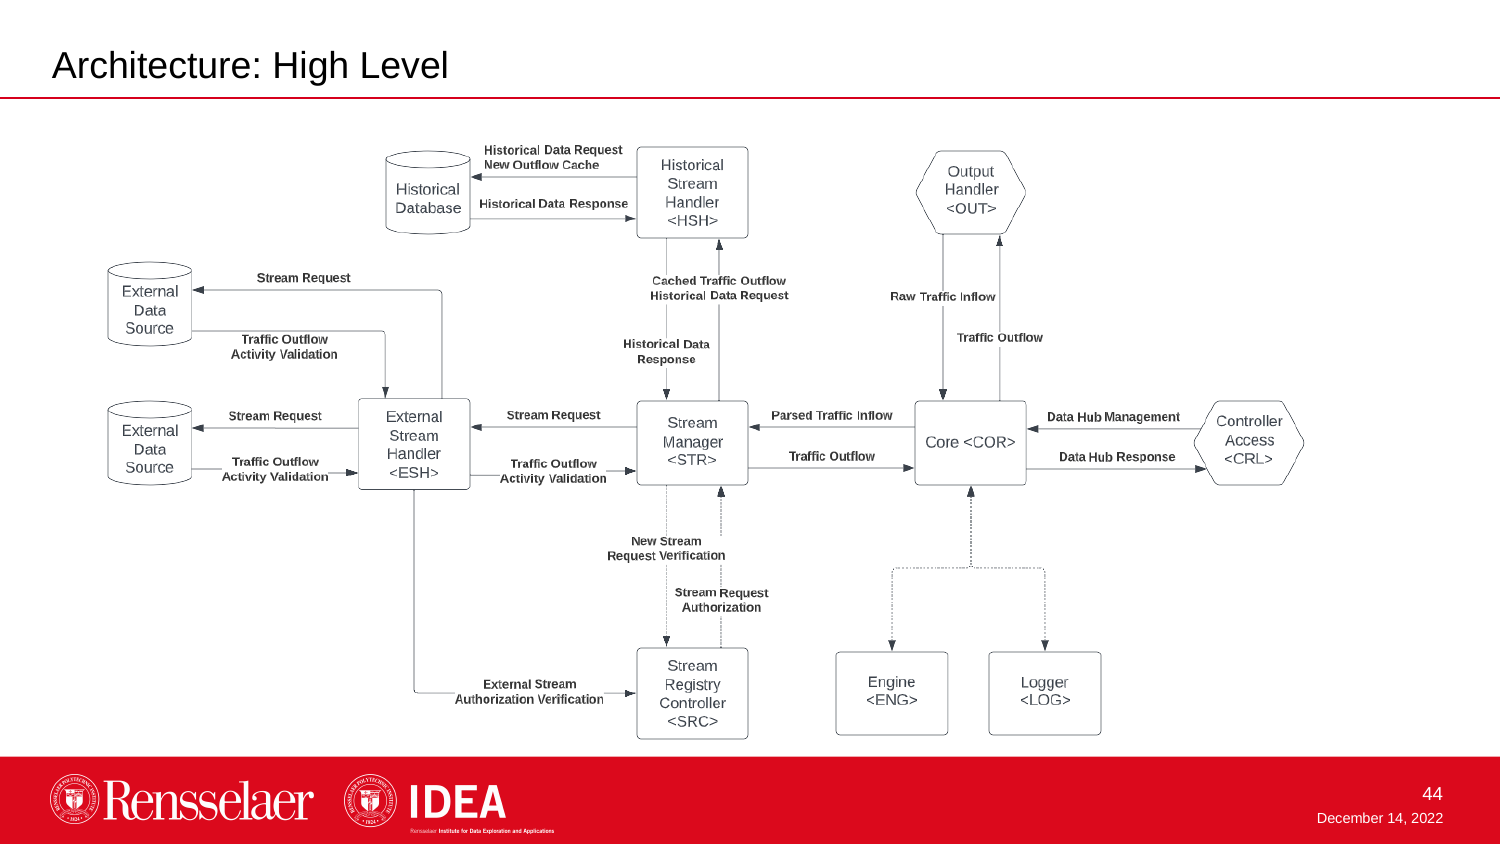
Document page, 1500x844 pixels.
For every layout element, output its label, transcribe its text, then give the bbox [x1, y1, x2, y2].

picture [50, 774, 314, 824]
picture [89, 104, 1308, 756]
list Architecture: High Level [36, 33, 1403, 98]
picture [344, 774, 554, 834]
